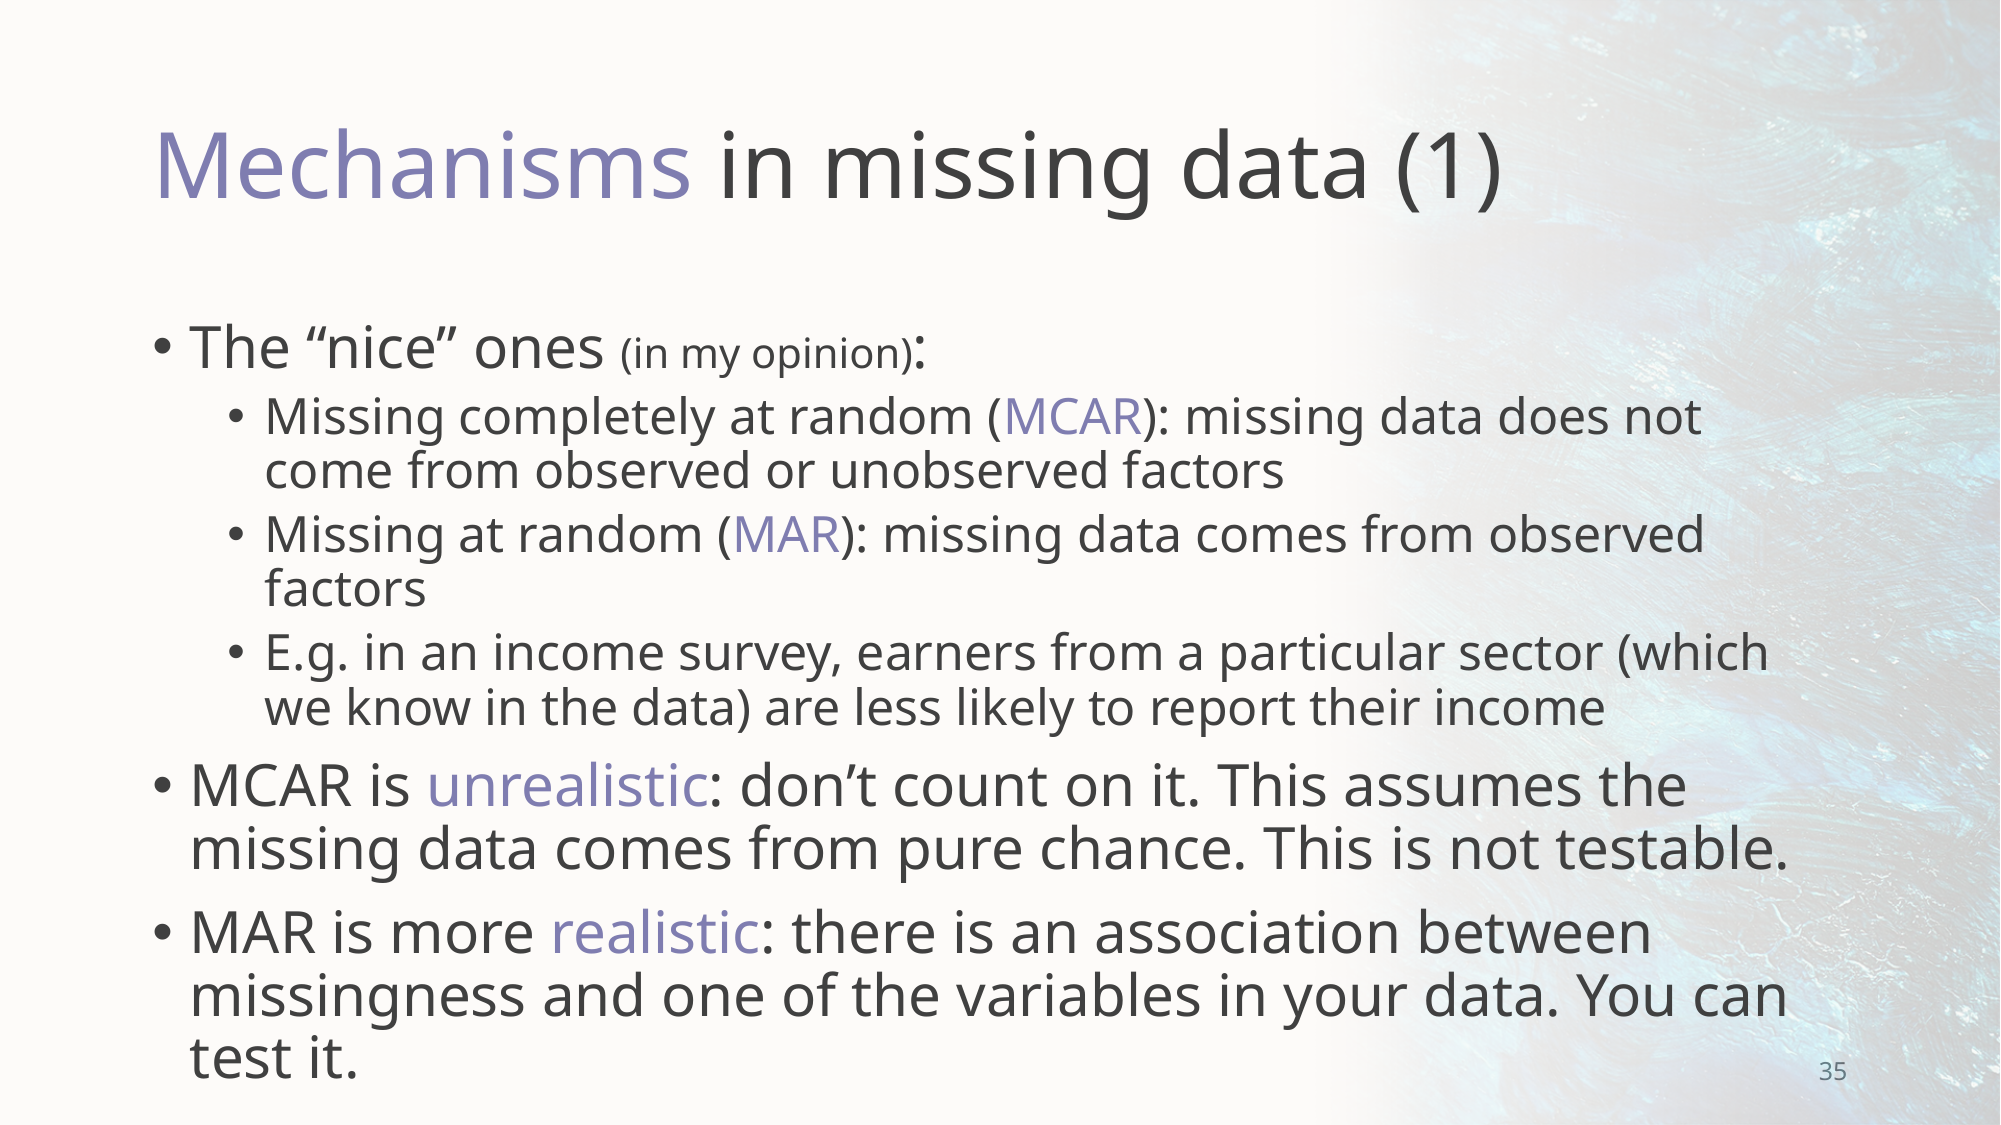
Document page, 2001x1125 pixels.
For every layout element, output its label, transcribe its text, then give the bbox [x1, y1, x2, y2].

list The “nice” ones (in my opinion): Missing completely at random (MCAR): missing data does not come from observed or unobserved factors Missing at random (MAR): missing data comes from observed factors E.g. in an income survey, earners from a particular sector (which we know in the data) are less likely to report their income MCAR is unrealistic: don’t count on it. This assumes the missing data comes from pure chance. This is not testable. MAR is more realistic: there is an association between missingness and one of the variables in your data. You can test it. [137, 219, 1286, 1125]
picture [1286, 0, 2000, 1125]
title Mechanisms in missing data (1) [137, 59, 1286, 219]
